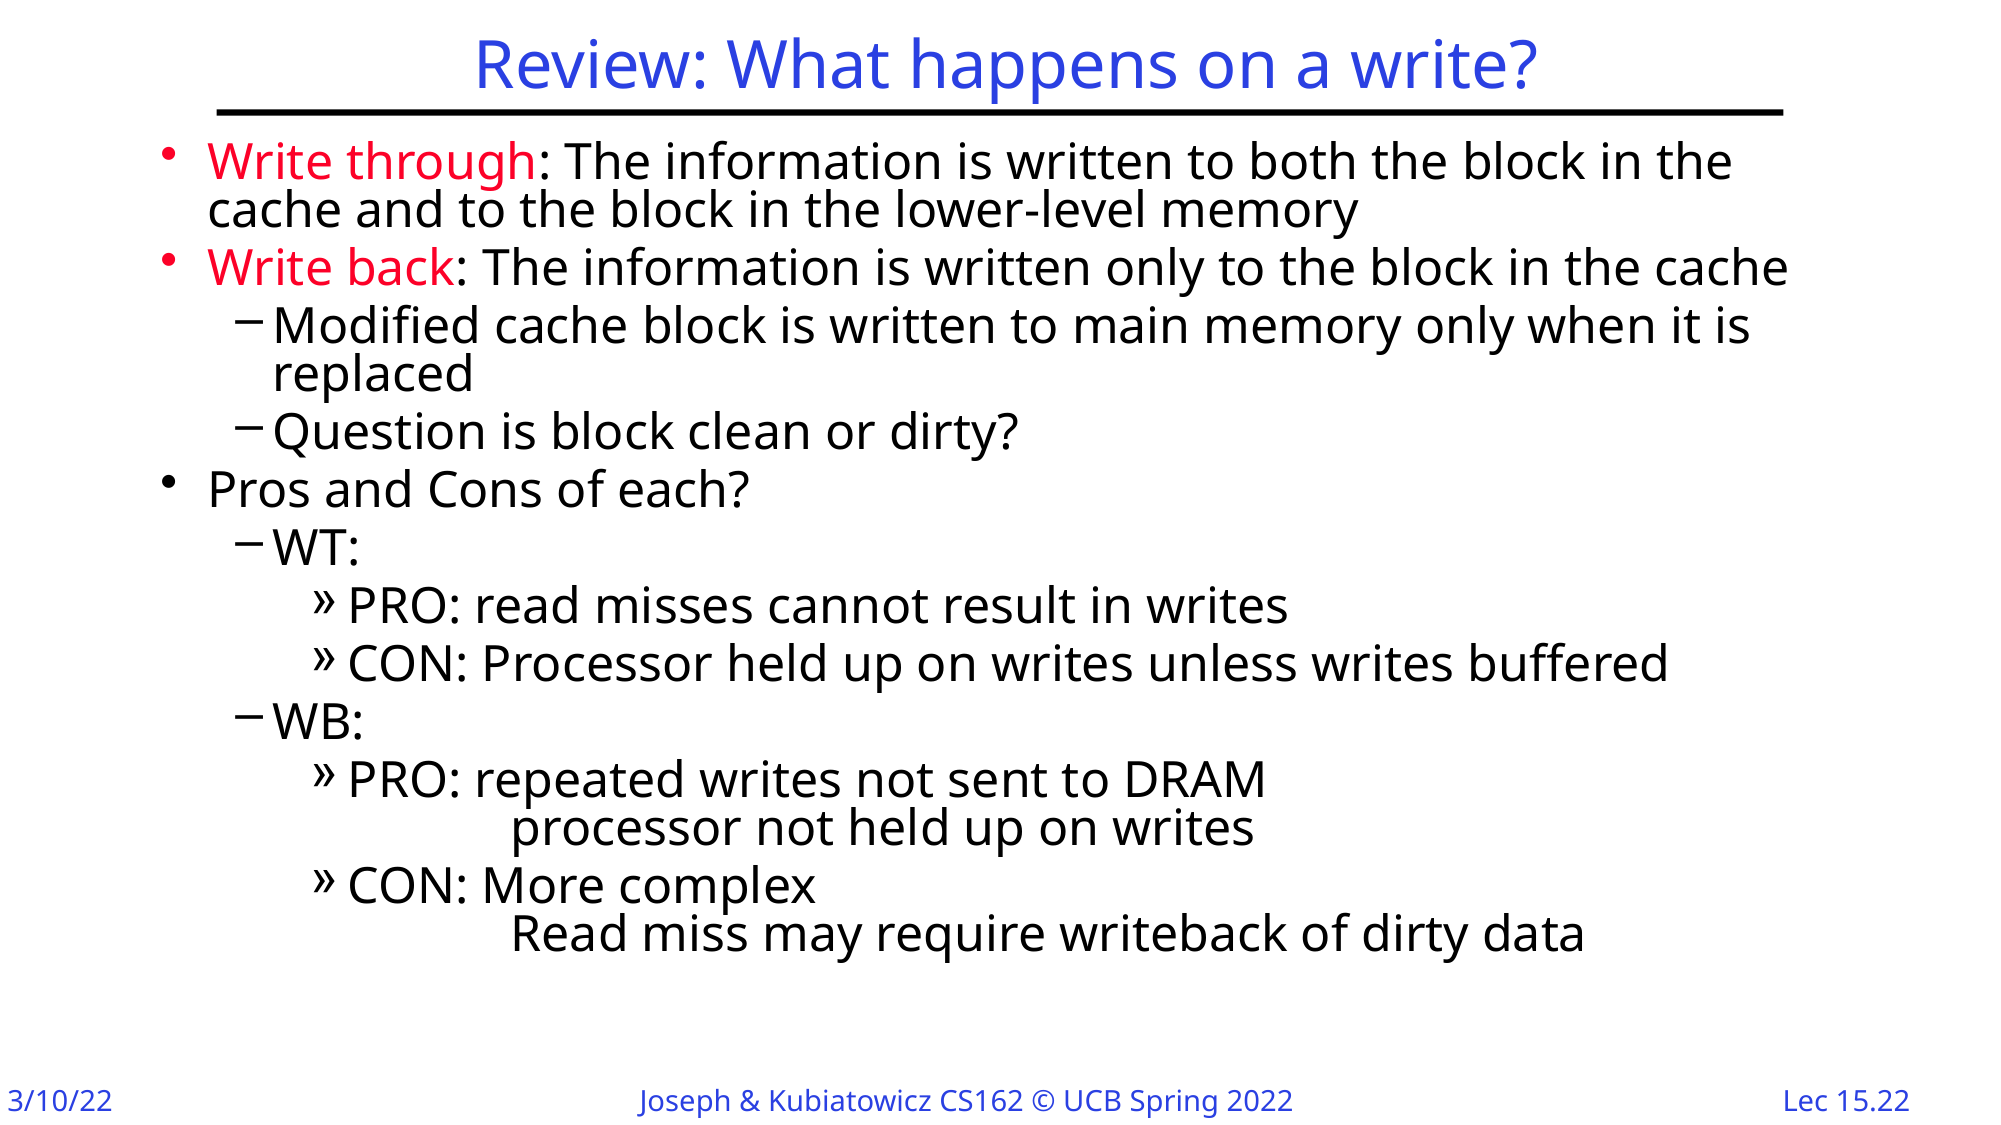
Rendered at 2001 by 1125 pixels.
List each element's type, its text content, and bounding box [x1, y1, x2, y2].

list Write through: The information is written to both the block in the cache and to the block in the lower-level memory Write back: The information is written only to the block in the cache Modified cache block is written to main memory only when it is replaced Question is block clean or dirty? Pros and Cons of each? WT: PRO: read misses cannot result in writes CON: Processor held up on writes unless writes buffered WB: PRO: repeated writes not sent to DRAM processor not held up on writes CON: More complex Read miss may require writeback of dirty data [150, 137, 1838, 966]
title Review: What happens on a write? [375, 37, 1638, 98]
